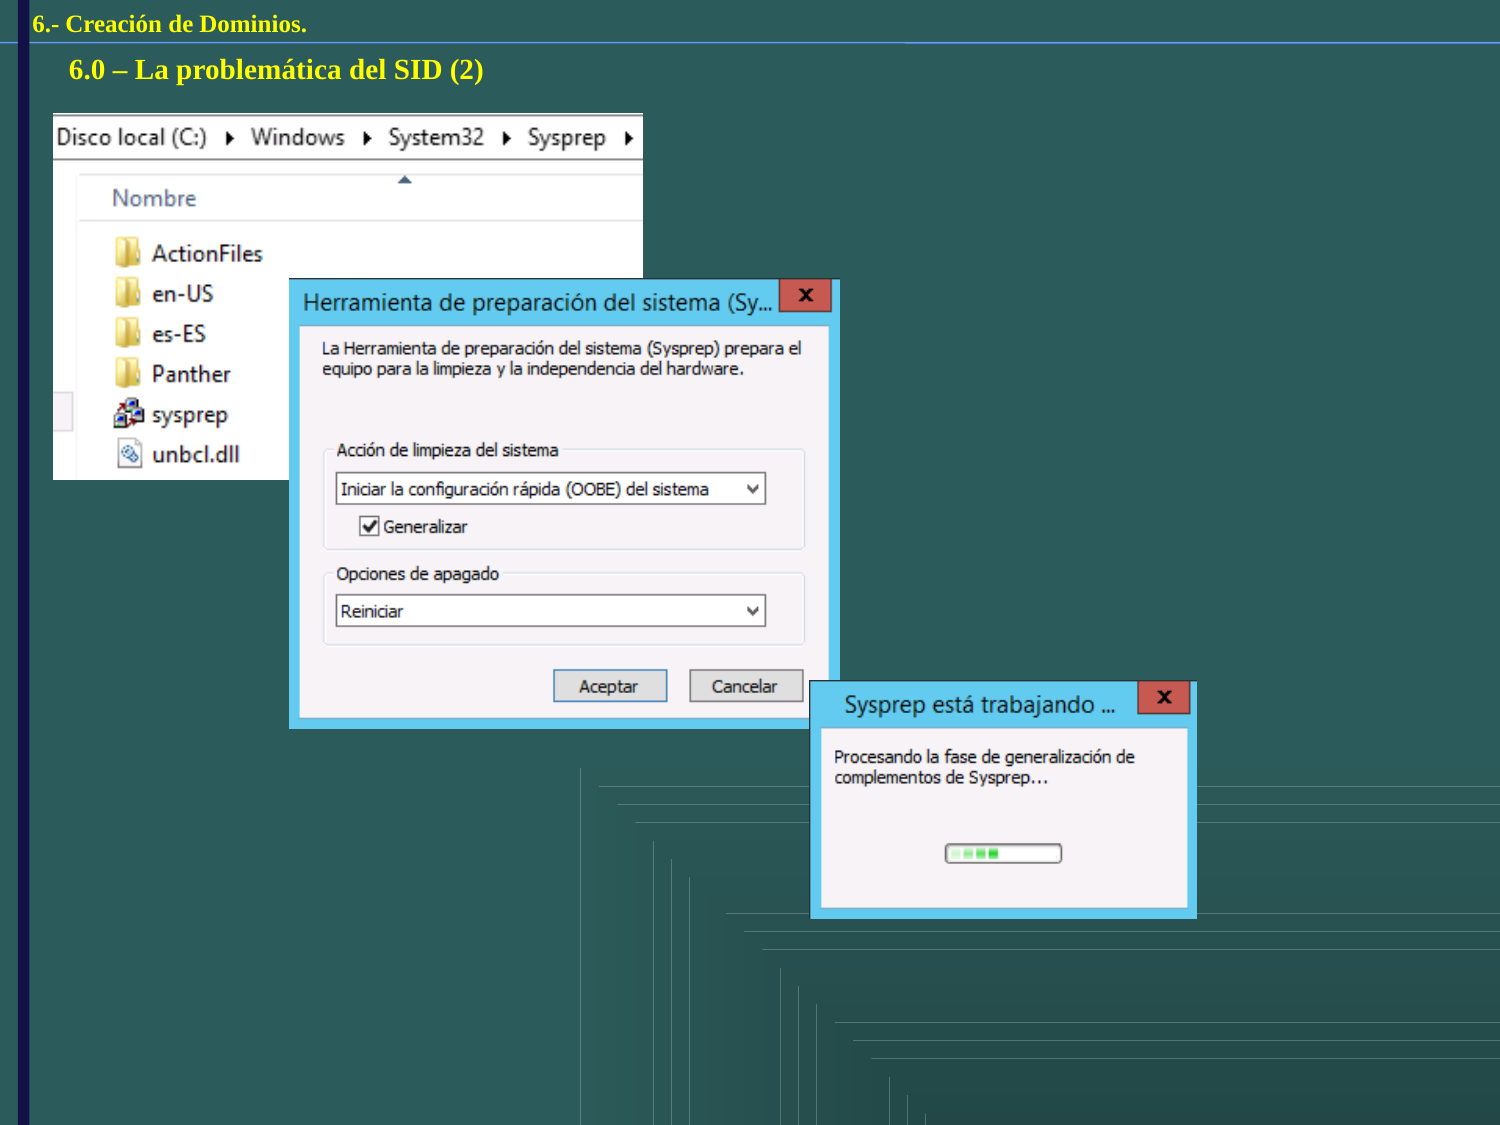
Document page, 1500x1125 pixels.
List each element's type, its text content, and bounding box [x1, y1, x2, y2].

text_box 6.0 – La problemática del SID (2) [54, 42, 500, 93]
picture [52, 113, 1197, 919]
text_box 6.- Creación de Dominios. [17, 0, 1329, 45]
